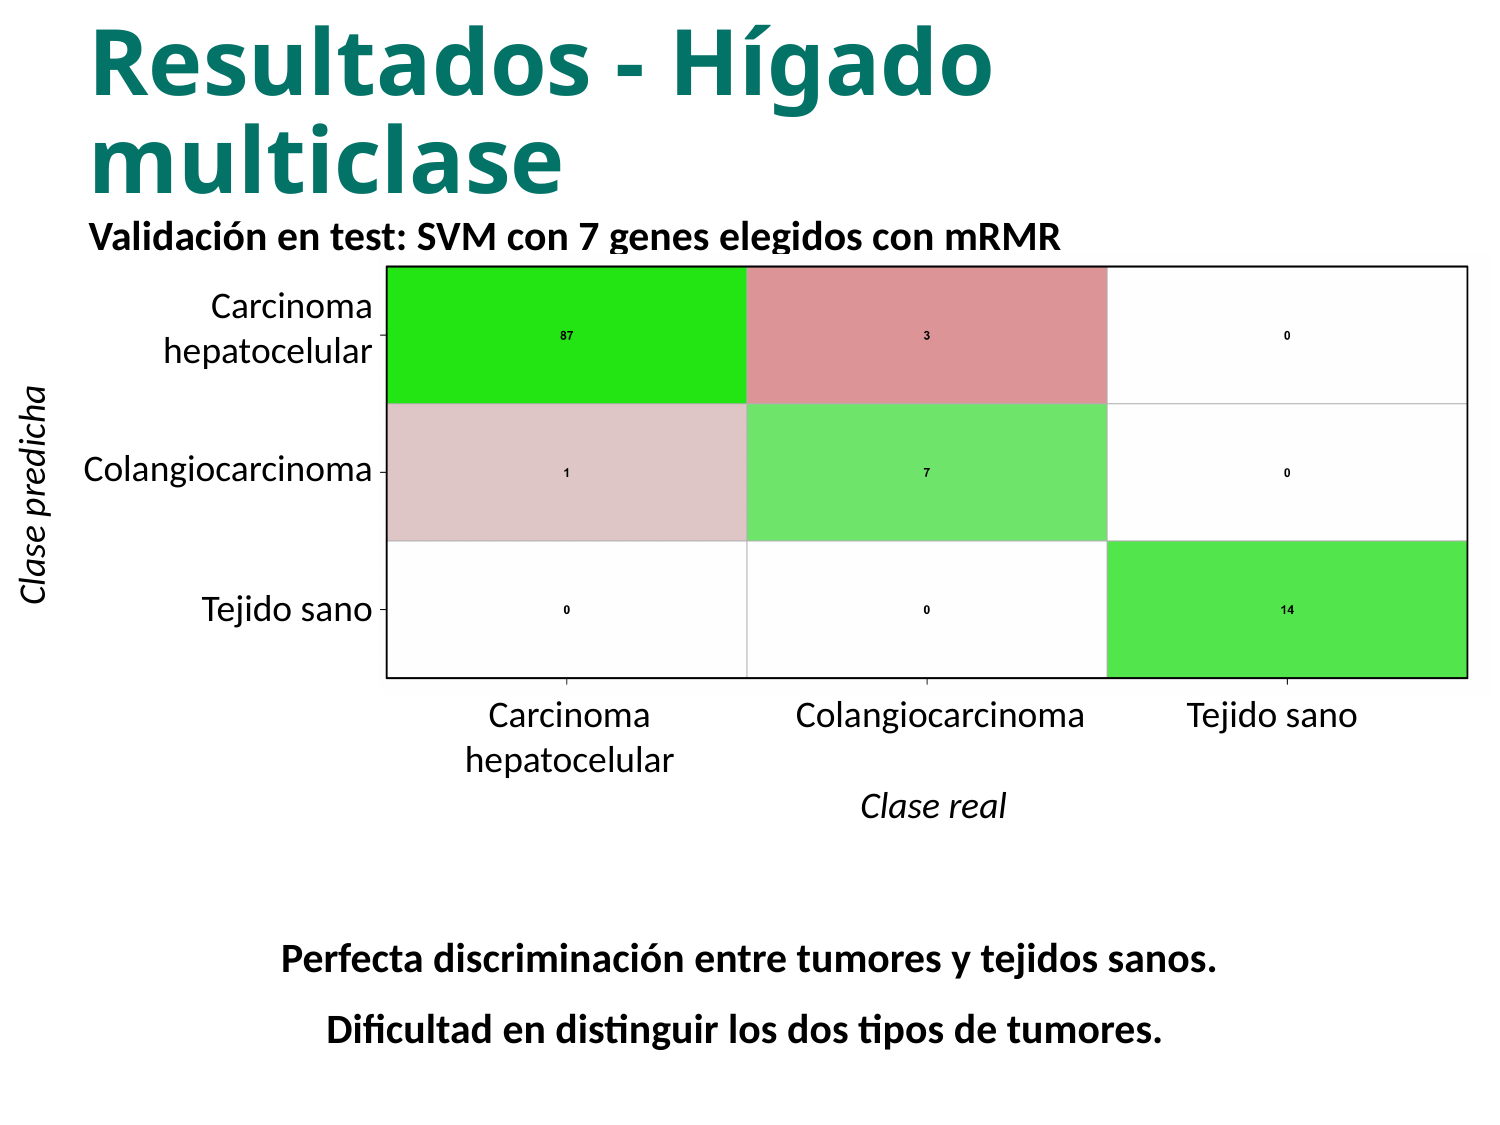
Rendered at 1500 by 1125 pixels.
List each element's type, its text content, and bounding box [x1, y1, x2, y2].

text_box Perfecta discriminación entre tumores y tejidos sanos. Dificultad en distinguir los dos tipos de tumores. [0, 923, 1500, 1075]
text_box Colangiocarcinoma [780, 694, 1101, 743]
text_box Clase predicha [0, 370, 60, 643]
text_box Carcinoma hepatocelular [418, 694, 722, 788]
text_box Clase real [749, 773, 1022, 834]
list Validación en test: SVM con 7 genes elegidos con mRMR [0, 201, 1500, 282]
text_box Carcinoma hepatocelular Colangiocarcinoma Tejido sano [50, 282, 378, 637]
picture [378, 254, 1492, 694]
text_box Tejido sano [1171, 694, 1436, 743]
text_box Resultados - Hígado multiclase [0, 0, 1500, 201]
